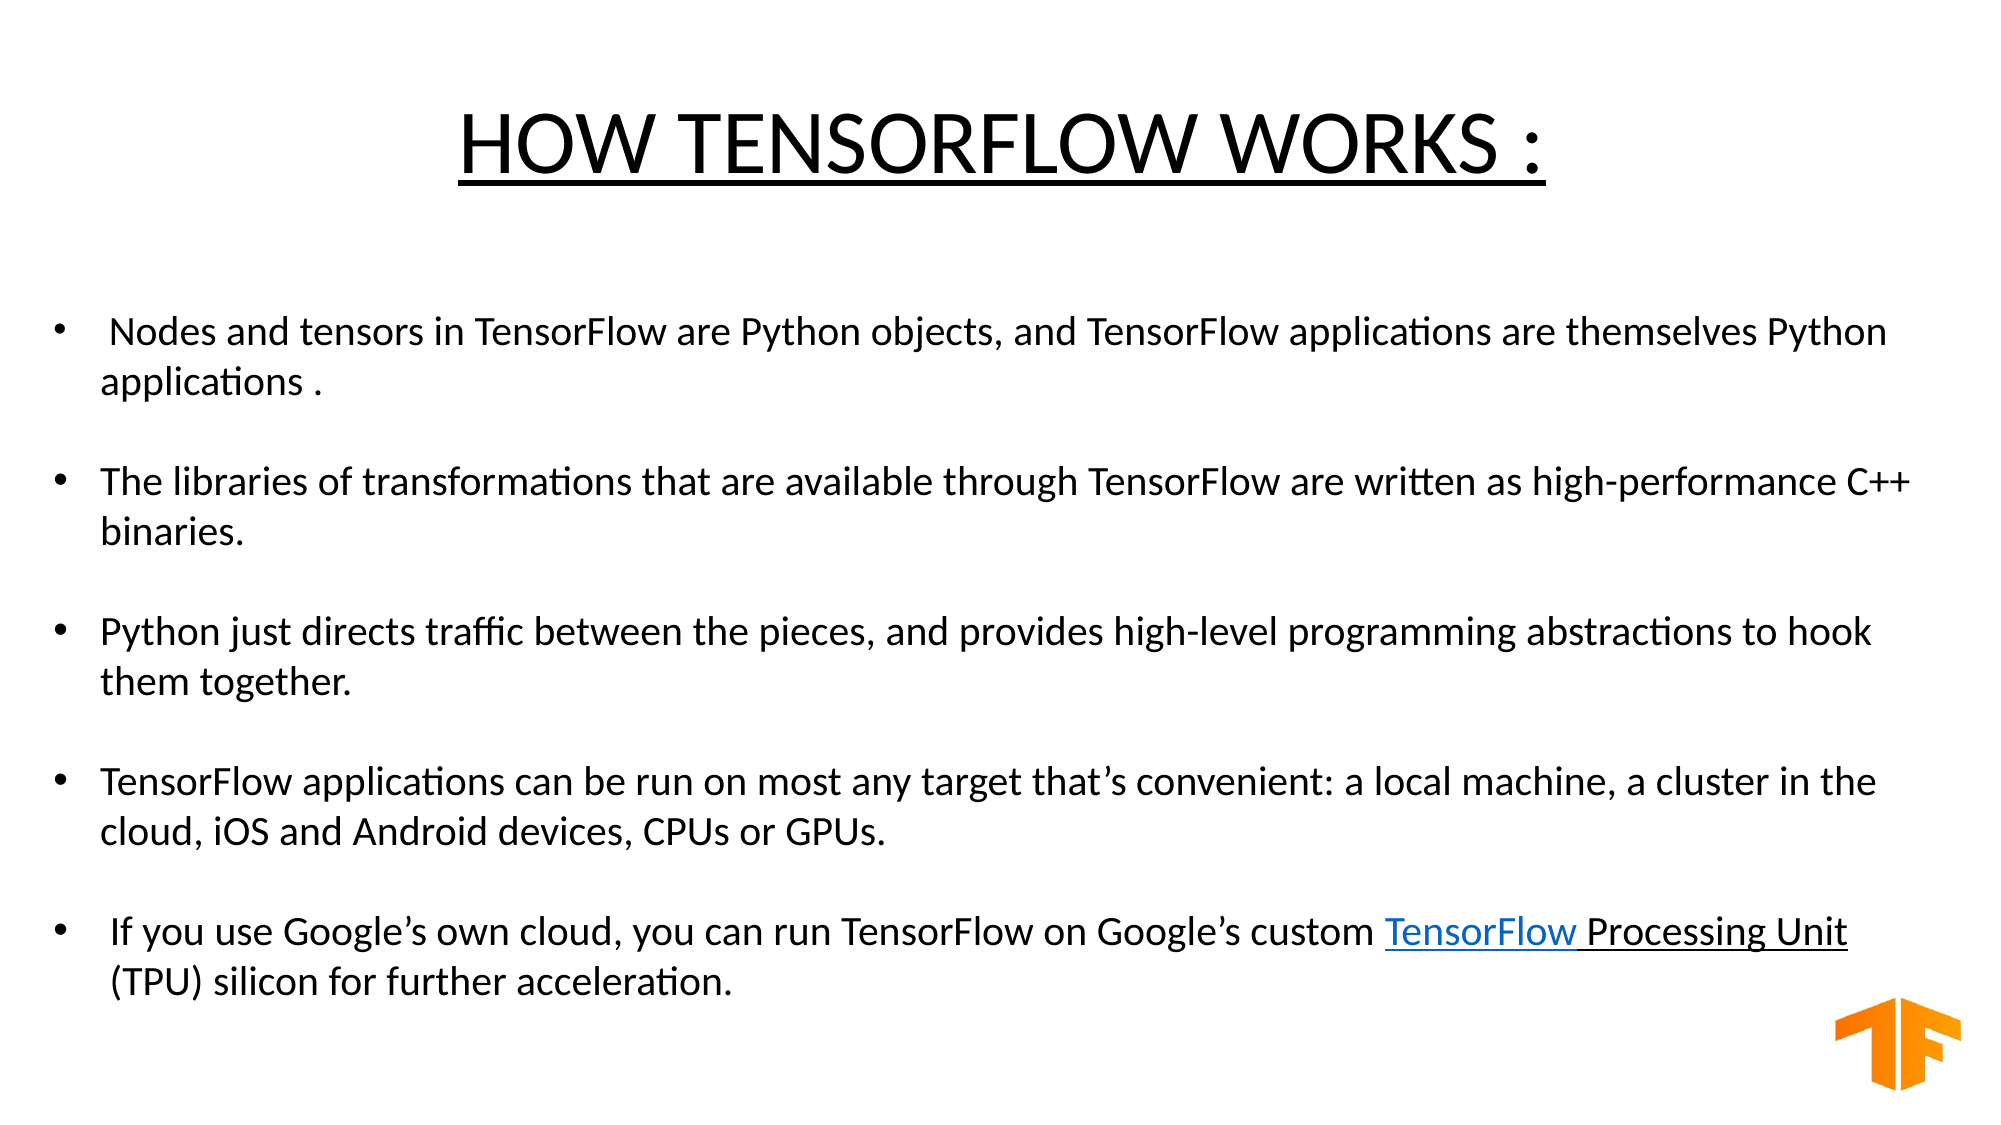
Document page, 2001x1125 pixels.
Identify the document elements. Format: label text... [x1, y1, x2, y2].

text_box How TensorFlow works : [366, 74, 1638, 245]
text_box Nodes and tensors in TensorFlow are Python objects, and TensorFlow applications are themselves Python applications . The libraries of transformations that are available through TensorFlow are written as high-performance C++ binaries. Python just directs traffic between the pieces, and provides high-level programming abstractions to hook them together. TensorFlow applications can be run on most any target that’s convenient: a local machine, a cluster in the cloud, iOS and Android devices, CPUs or GPUs. If you use Google’s own cloud, you can run TensorFlow on Google’s custom TensorFlow Processing Unit (TPU) silicon for further acceleration. [38, 296, 1965, 1062]
picture [1814, 965, 1984, 1106]
